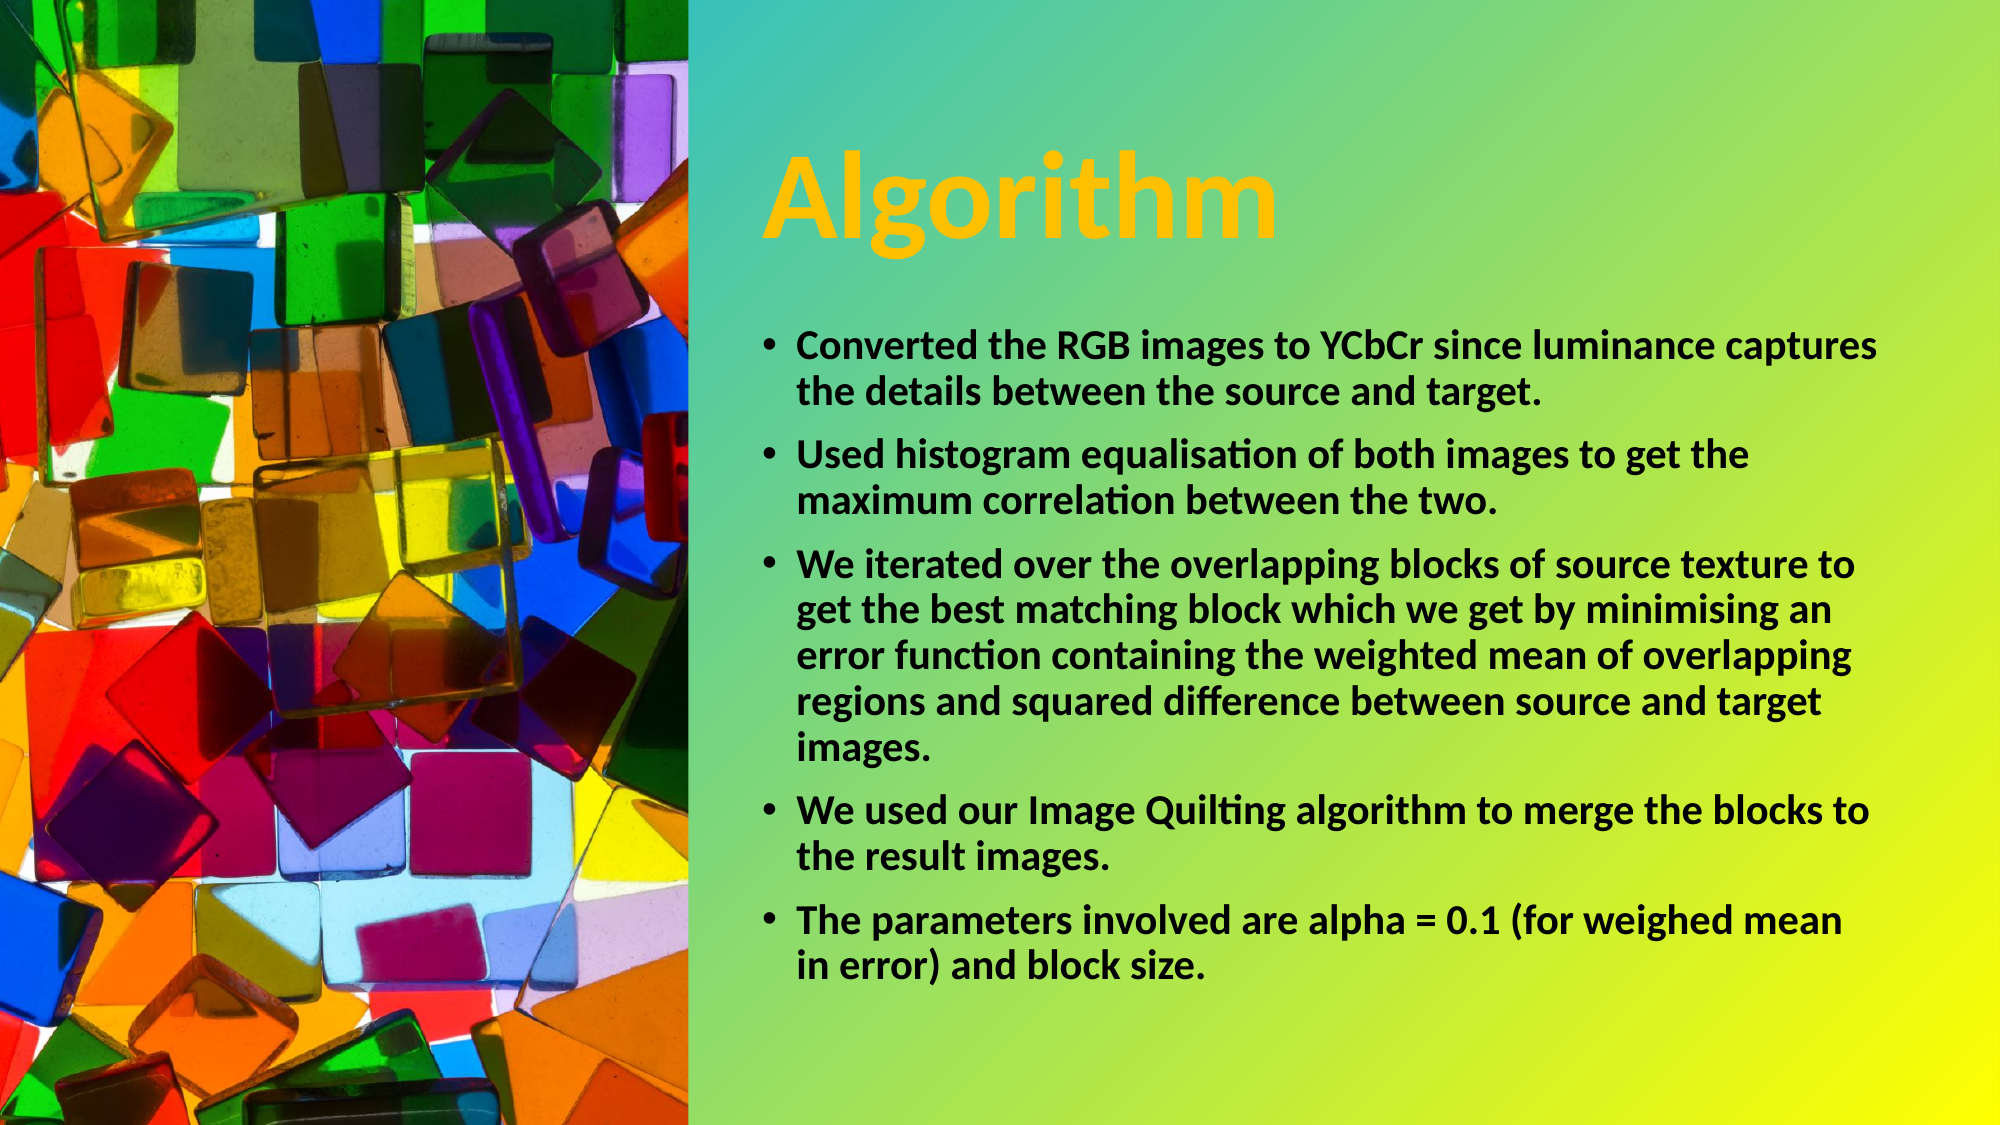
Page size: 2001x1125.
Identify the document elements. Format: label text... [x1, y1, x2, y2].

text_box [689, 0, 2000, 1125]
title Algorithm [746, 0, 1863, 274]
list Converted the RGB images to YCbCr since luminance captures the details between the source and target. Used histogram equalisation of both images to get the maximum correlation between the two. We iterated over the overlapping blocks of source texture to get the best matching block which we get by minimising an error function containing the weighted mean of overlapping regions and squared difference between source and target images. We used our Image Quilting algorithm to merge the blocks to the result images. The parameters involved are alpha = 0.1 (for weighed mean in error) and block size. [746, 315, 1897, 1004]
picture [0, 0, 689, 1125]
